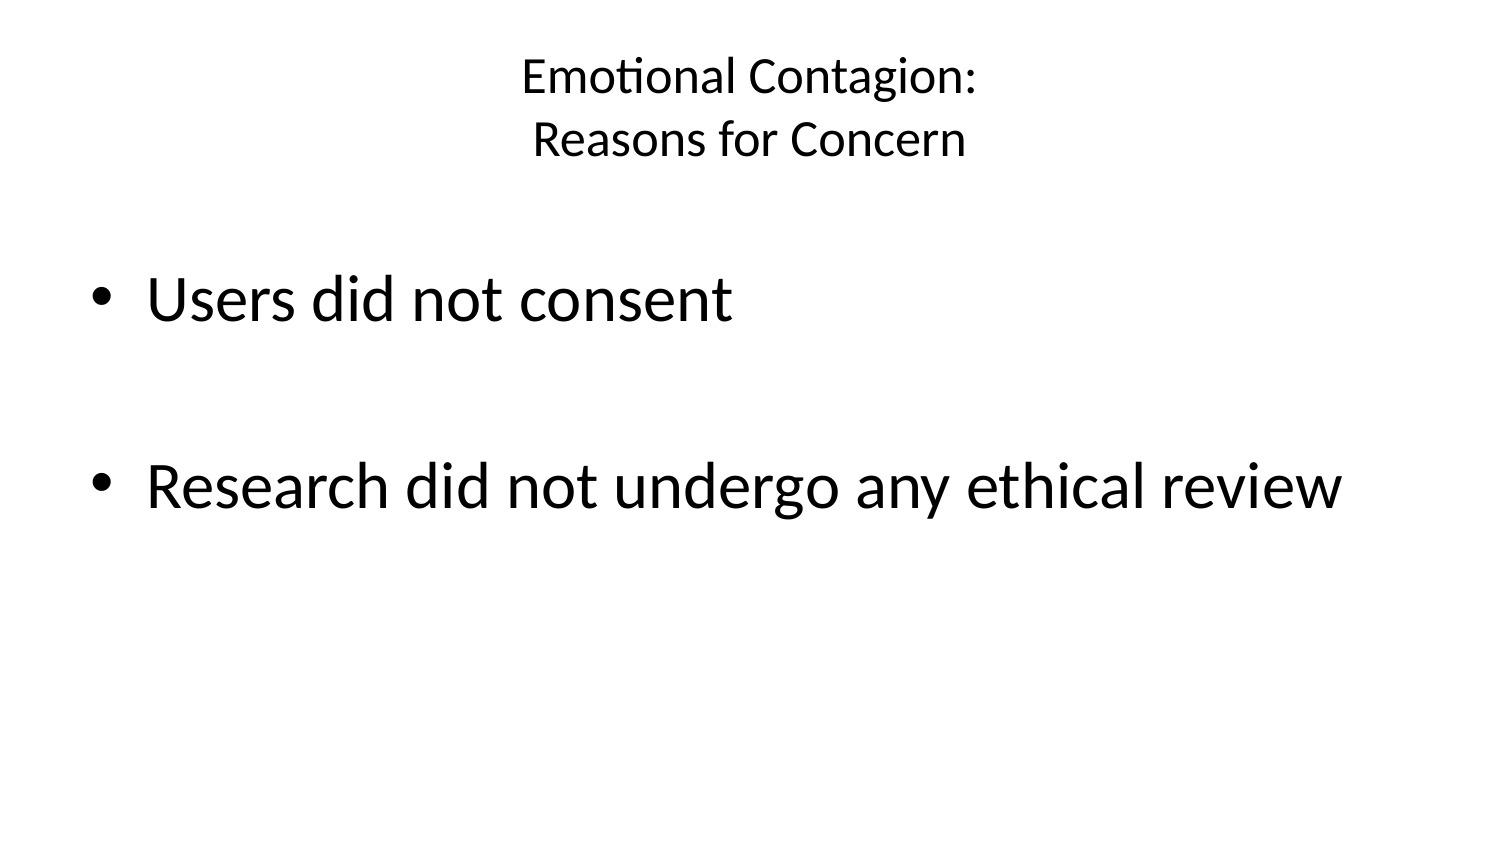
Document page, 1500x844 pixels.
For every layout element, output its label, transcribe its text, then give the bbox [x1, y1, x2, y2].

list Users did not consent Research did not undergo any ethical review [75, 247, 1425, 805]
title Emotional Contagion: Reasons for Concern [75, 33, 1425, 175]
